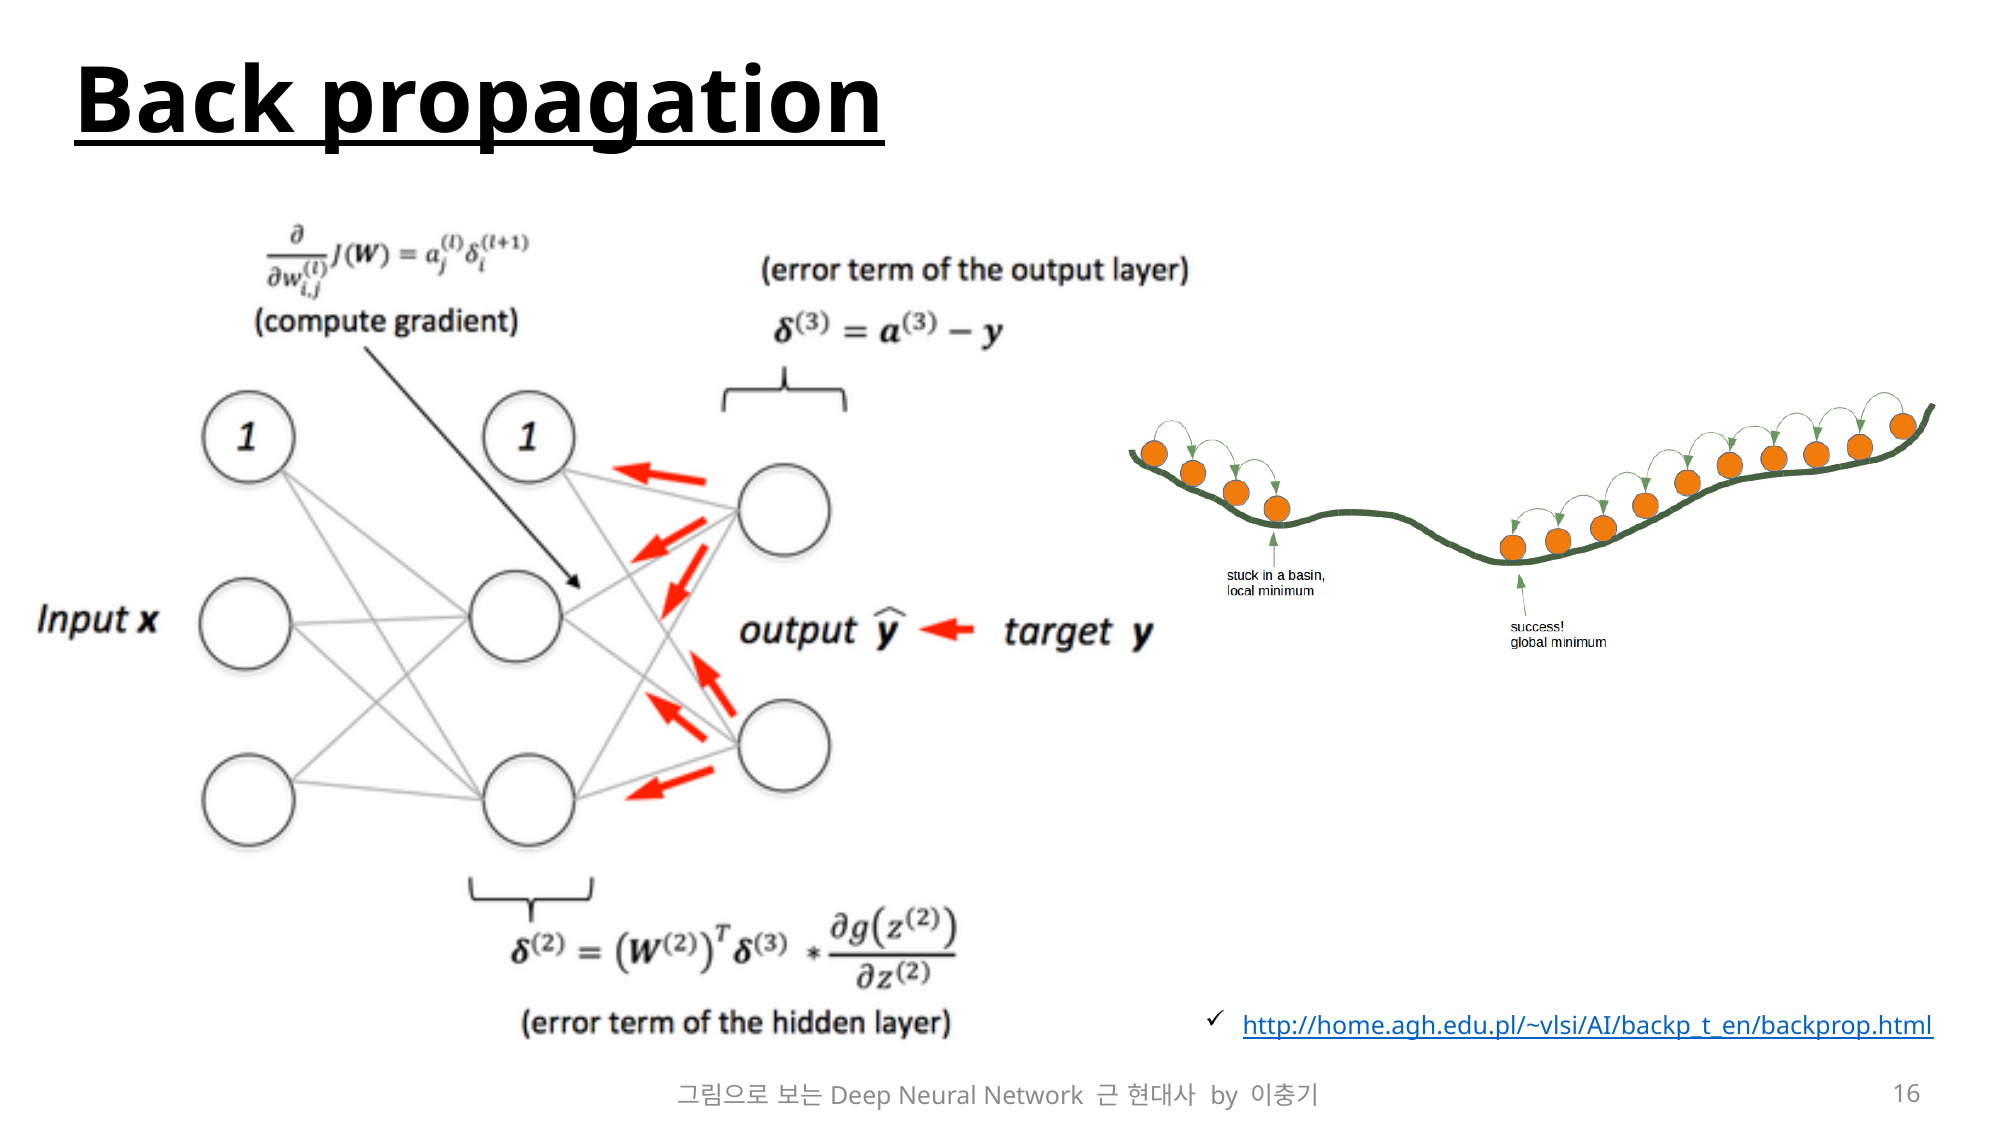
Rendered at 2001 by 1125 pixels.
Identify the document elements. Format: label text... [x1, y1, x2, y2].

picture [27, 216, 1936, 1081]
title Back propagation [58, 18, 1936, 188]
footer 그림으로 보는Deep Neural Network 근 현대사 by 이충기 [530, 1064, 1467, 1125]
slide_number 16 [1485, 1064, 1936, 1125]
list http://home.agh.edu.pl/~vlsi/AI/backp_t_en/backprop.html [1205, 1002, 1949, 1088]
